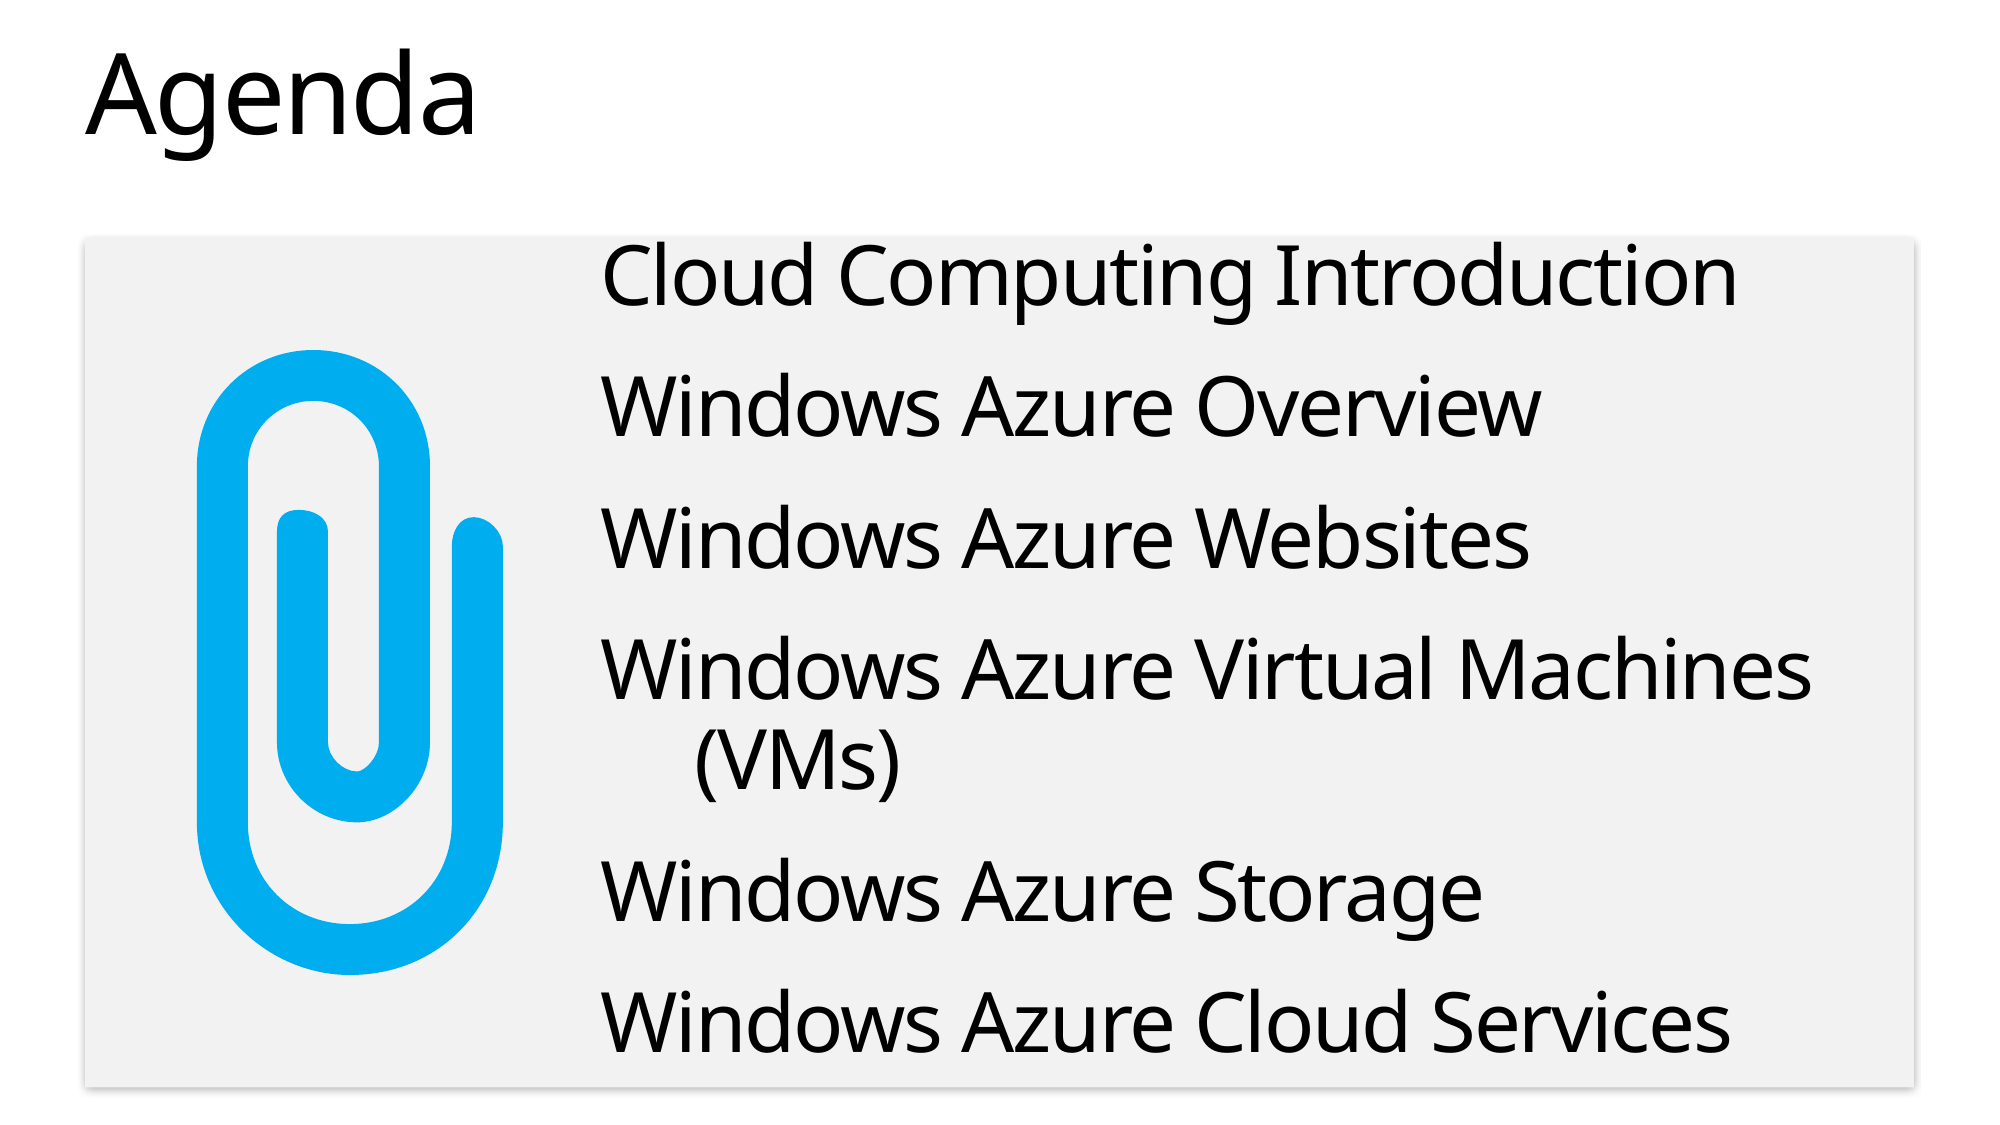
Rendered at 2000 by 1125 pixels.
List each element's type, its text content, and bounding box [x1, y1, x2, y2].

title Agenda [85, 37, 1914, 161]
list Cloud Computing Introduction Windows Azure Overview Windows Azure Websites Windows Azure Virtual Machines (VMs) Windows Azure Storage Windows Azure Cloud Services [569, 190, 1914, 1084]
